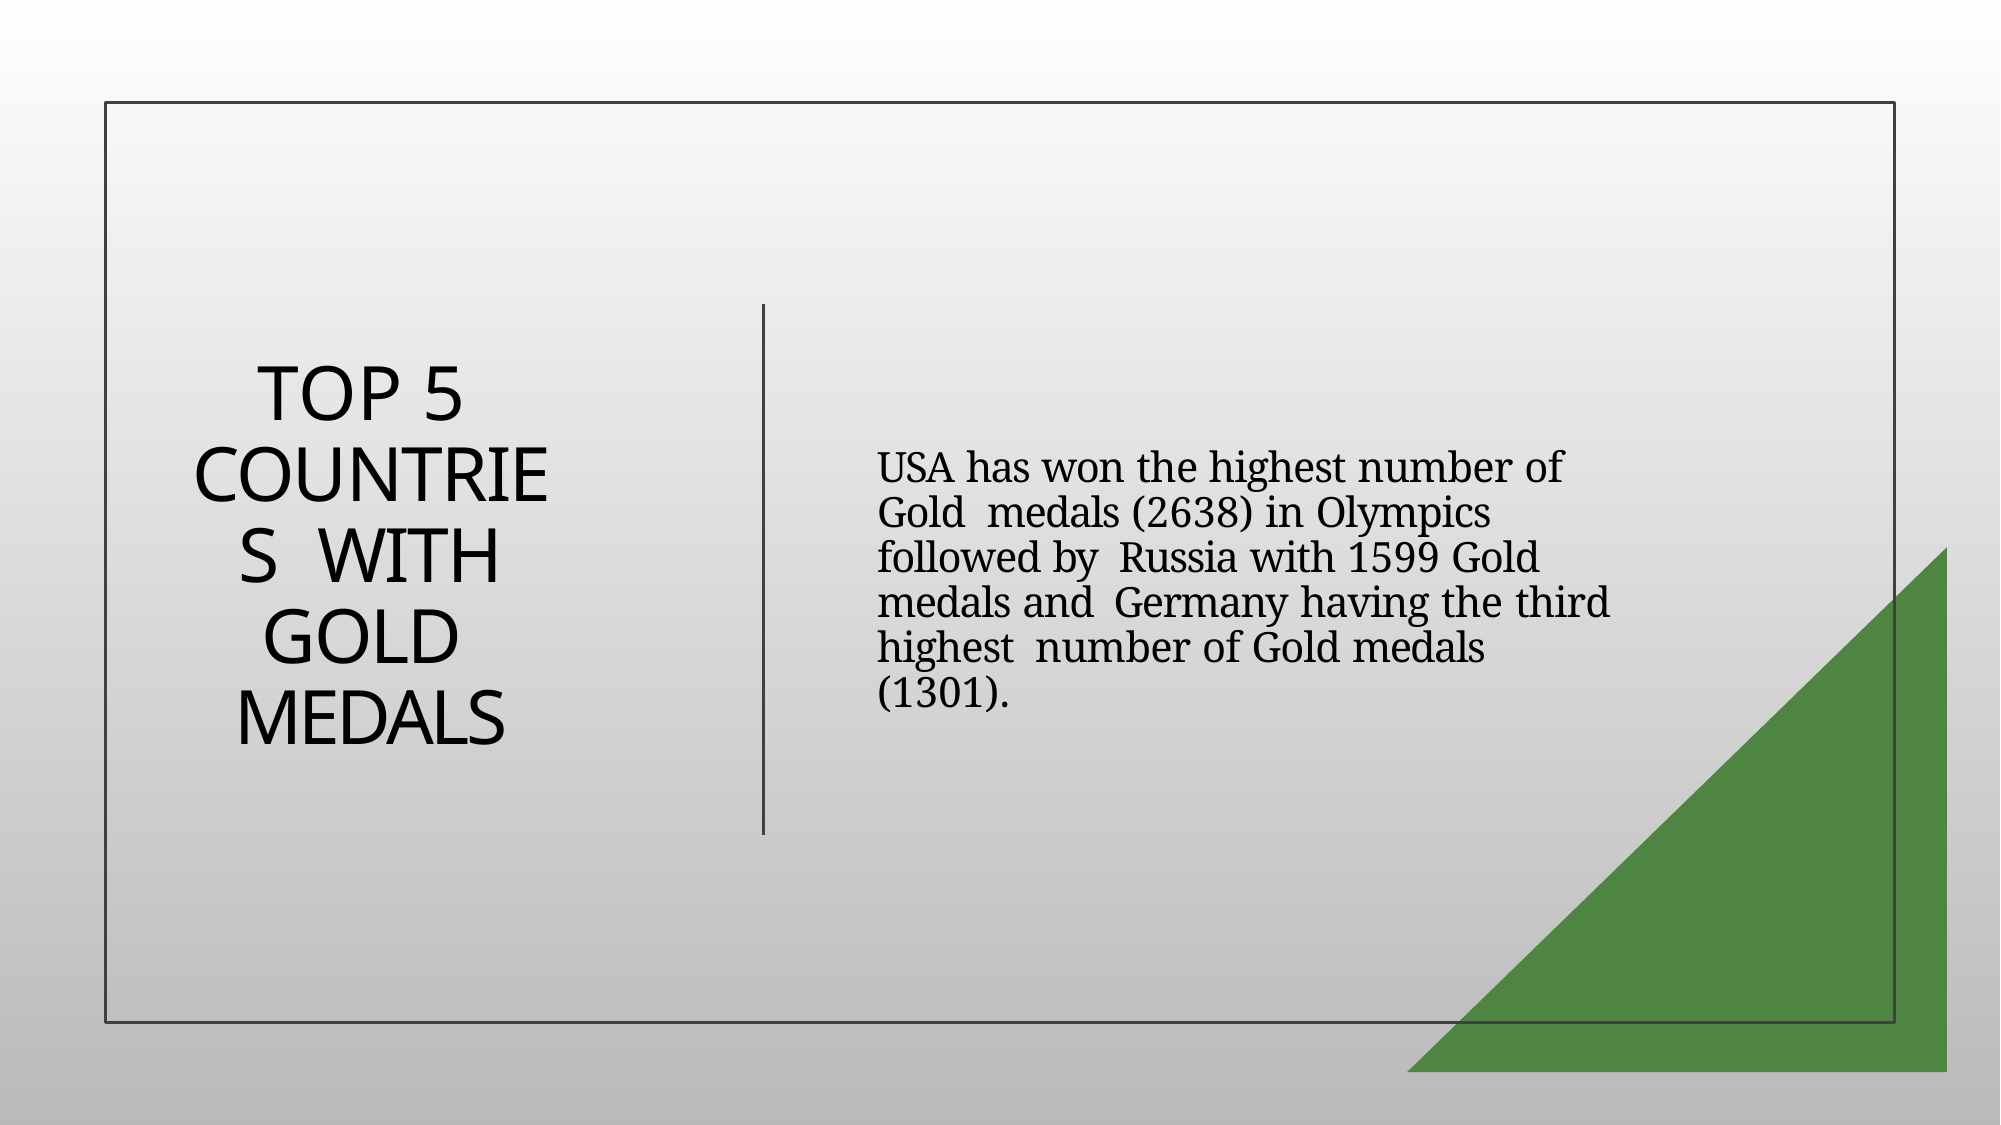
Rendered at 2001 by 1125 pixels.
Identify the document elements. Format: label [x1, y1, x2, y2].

text_box [103, 100, 1948, 1073]
